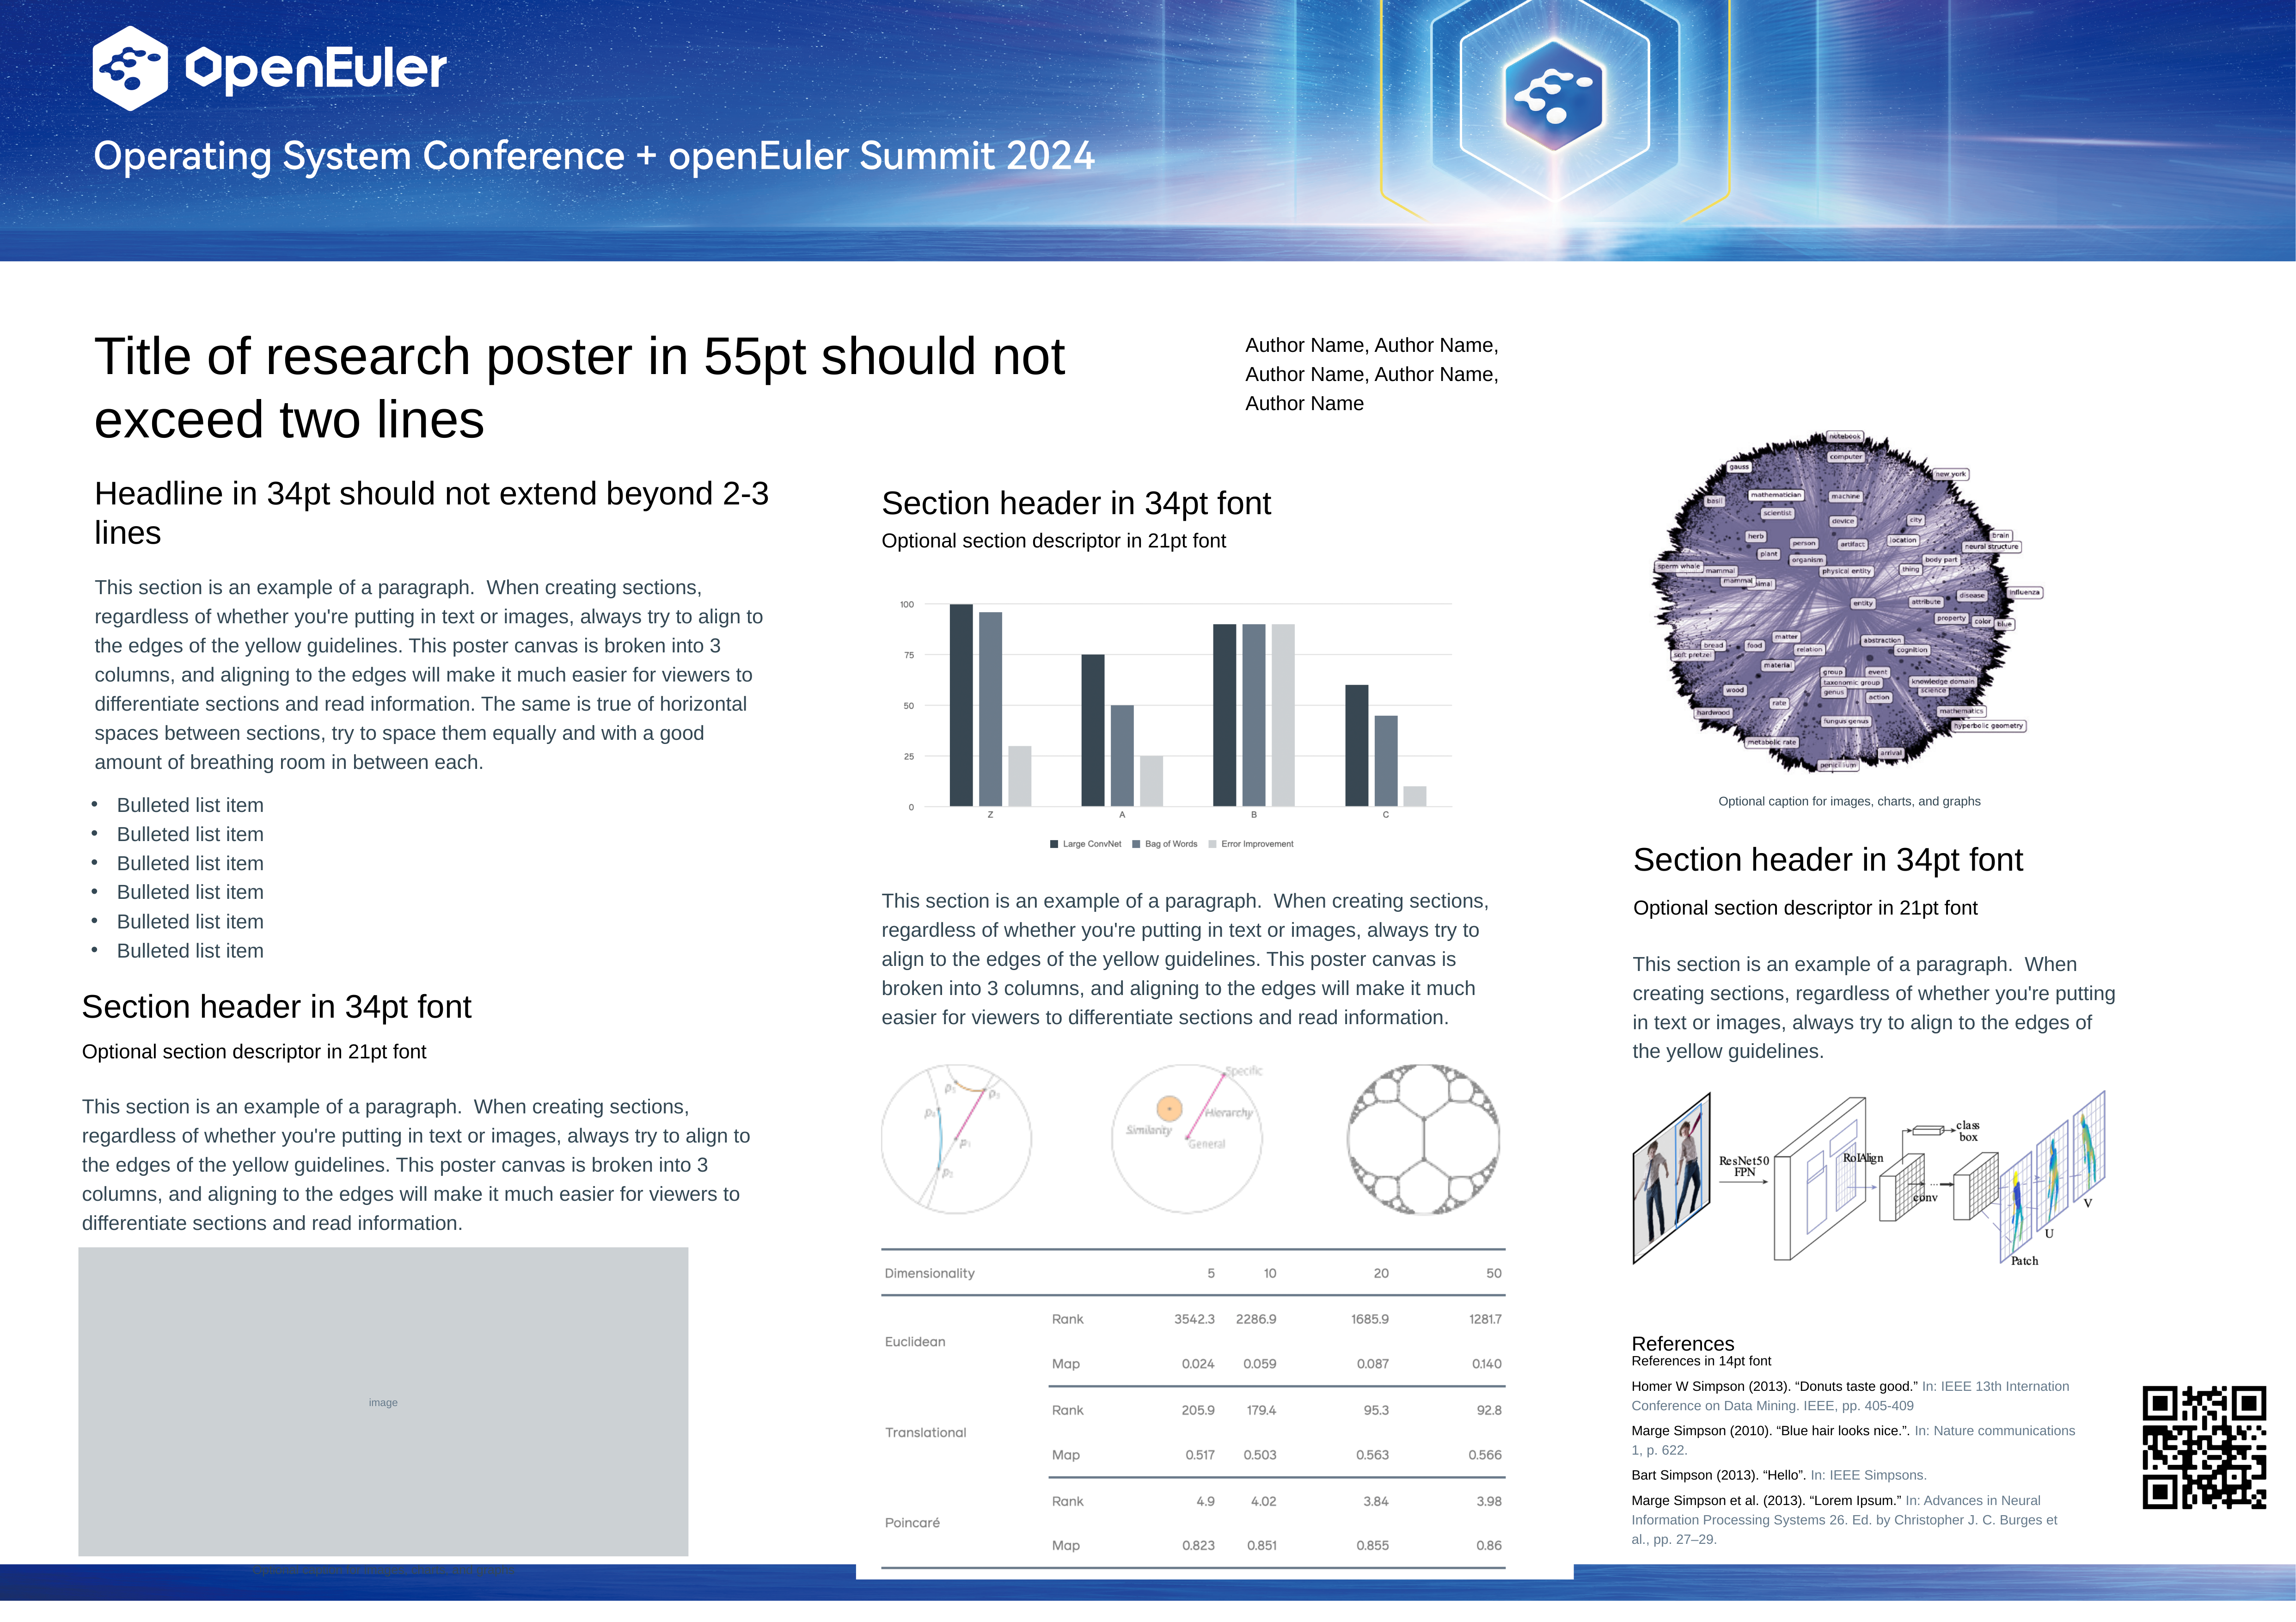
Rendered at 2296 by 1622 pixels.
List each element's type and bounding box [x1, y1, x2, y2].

text_box [78, 1247, 689, 1556]
picture [0, 0, 2296, 1609]
